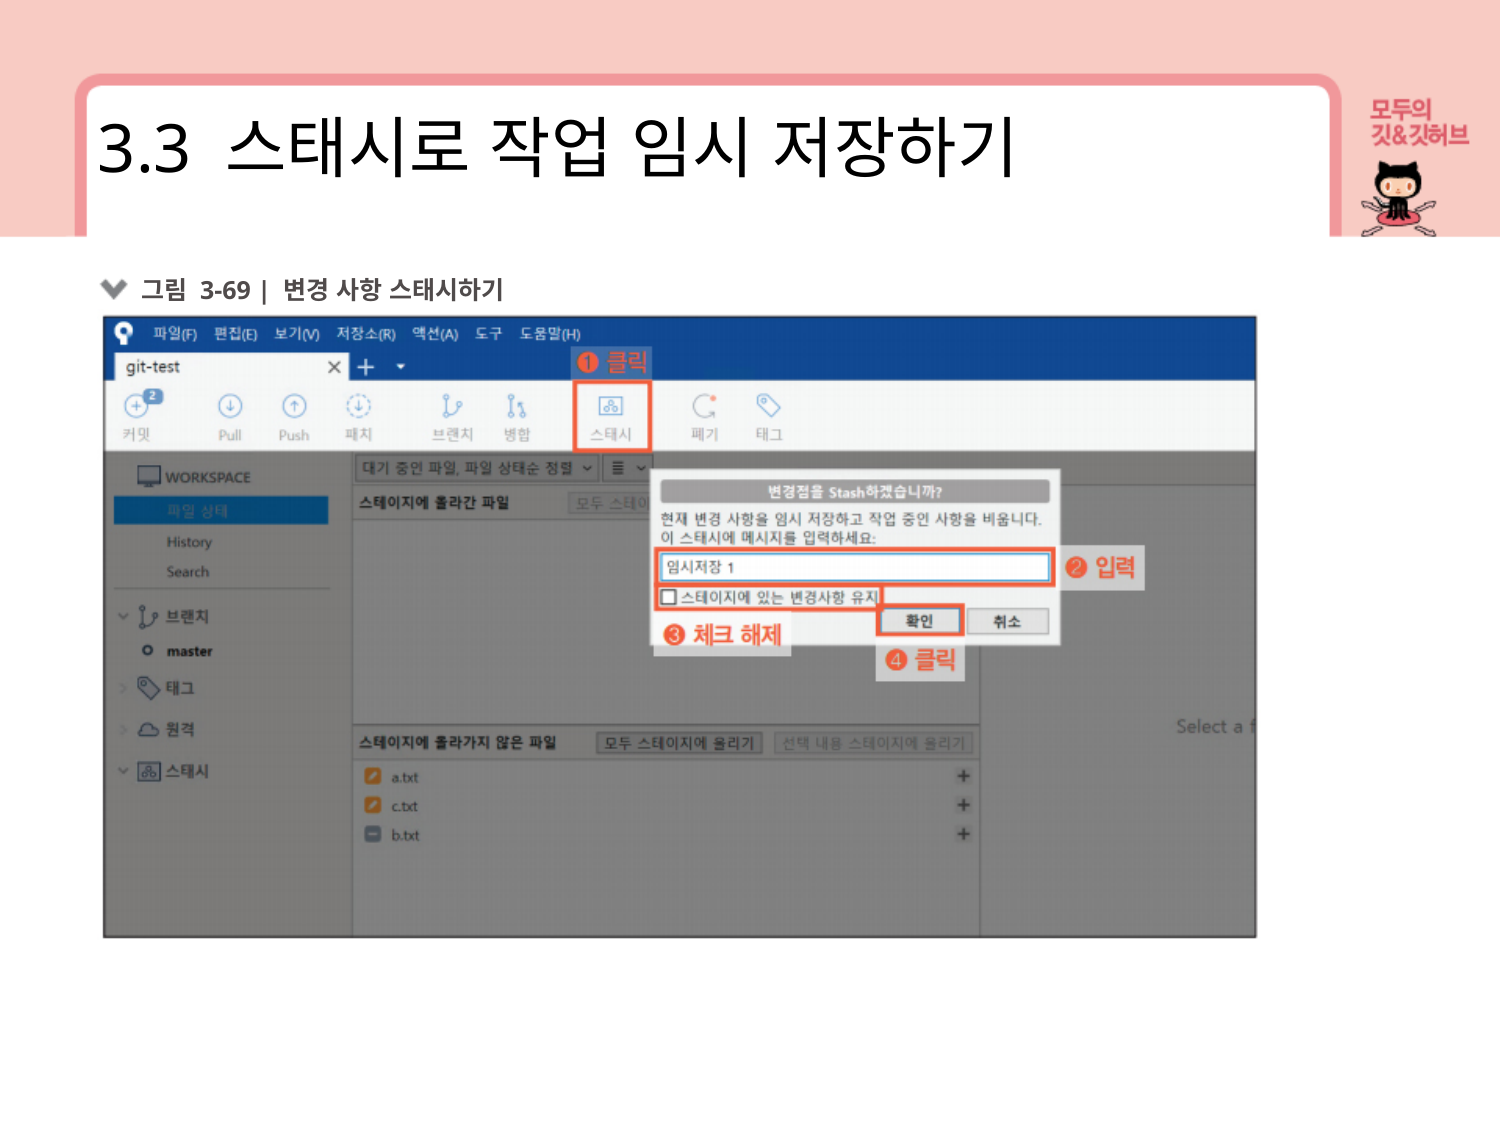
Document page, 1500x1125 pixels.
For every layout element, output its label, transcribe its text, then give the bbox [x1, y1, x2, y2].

text_box 3.3 스태시로 작업 임시 저장하기 [82, 61, 1413, 193]
picture [0, 0, 1500, 1125]
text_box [97, 264, 1374, 311]
